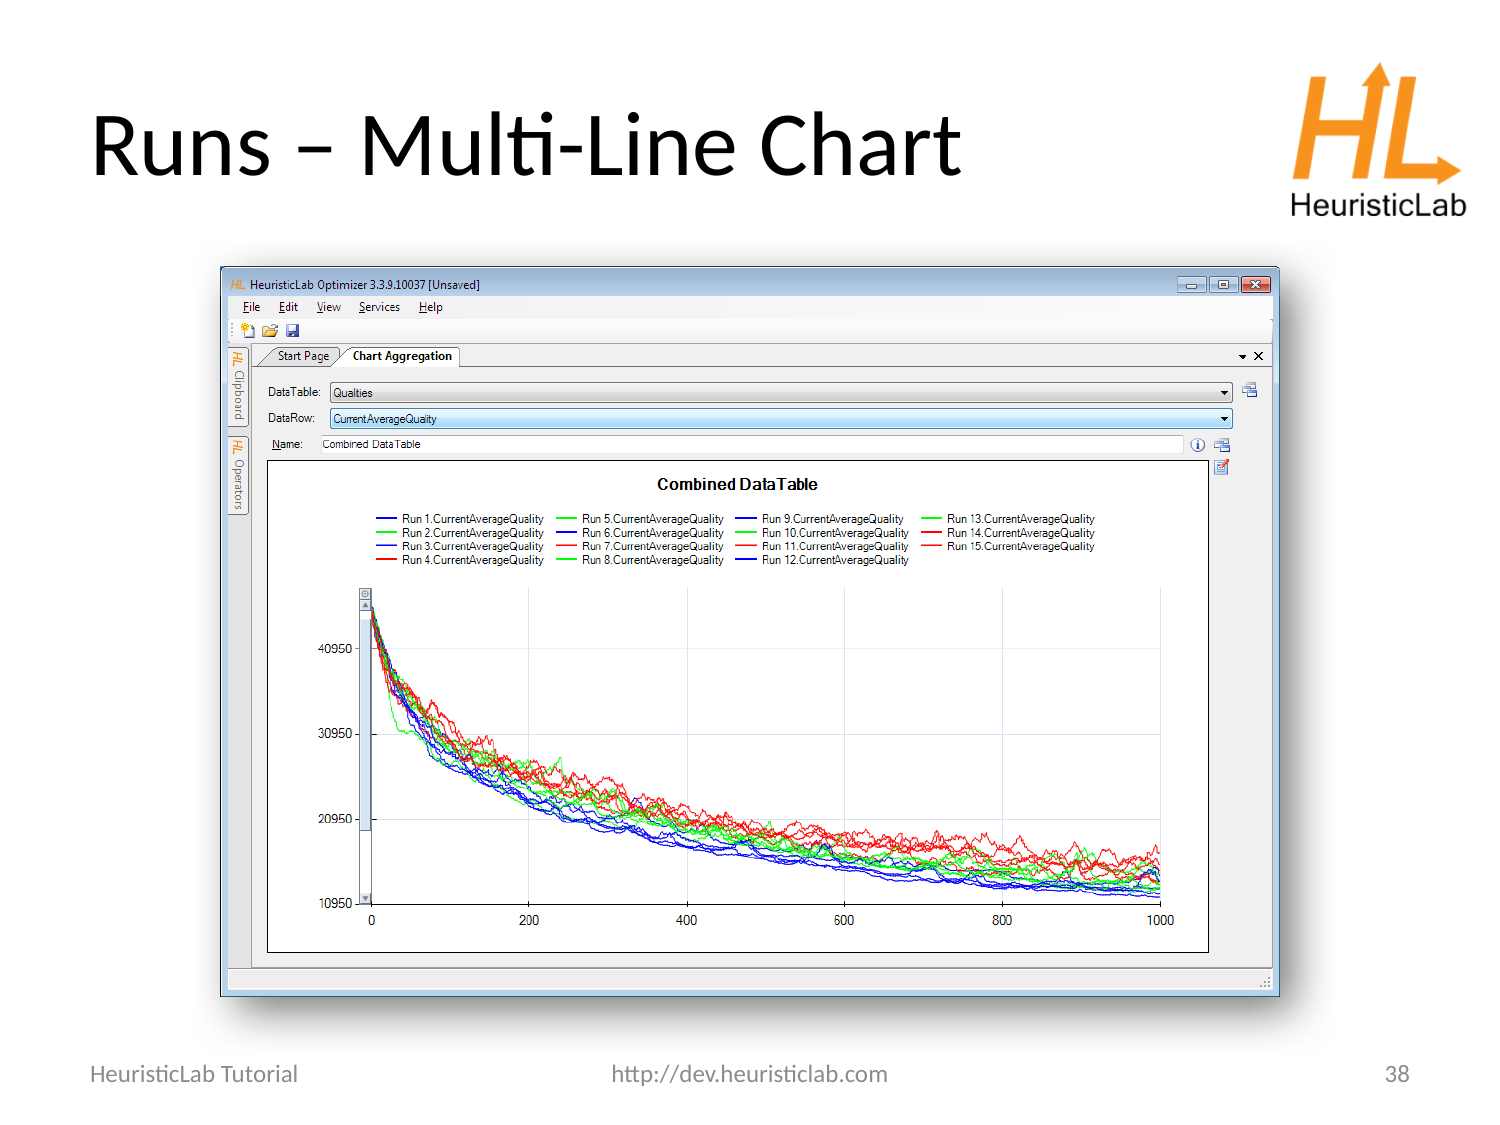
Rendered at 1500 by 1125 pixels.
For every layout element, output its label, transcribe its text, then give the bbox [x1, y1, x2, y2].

title Runs – Multi-Line Chart [75, 45, 1282, 233]
footer http://dev.heuristiclab.com [512, 1044, 988, 1103]
slide_number HeuristicLab Tutorial [75, 1042, 425, 1103]
picture [220, 266, 1280, 997]
slide_number 38 [1074, 1042, 1425, 1103]
picture [1281, 27, 1474, 244]
